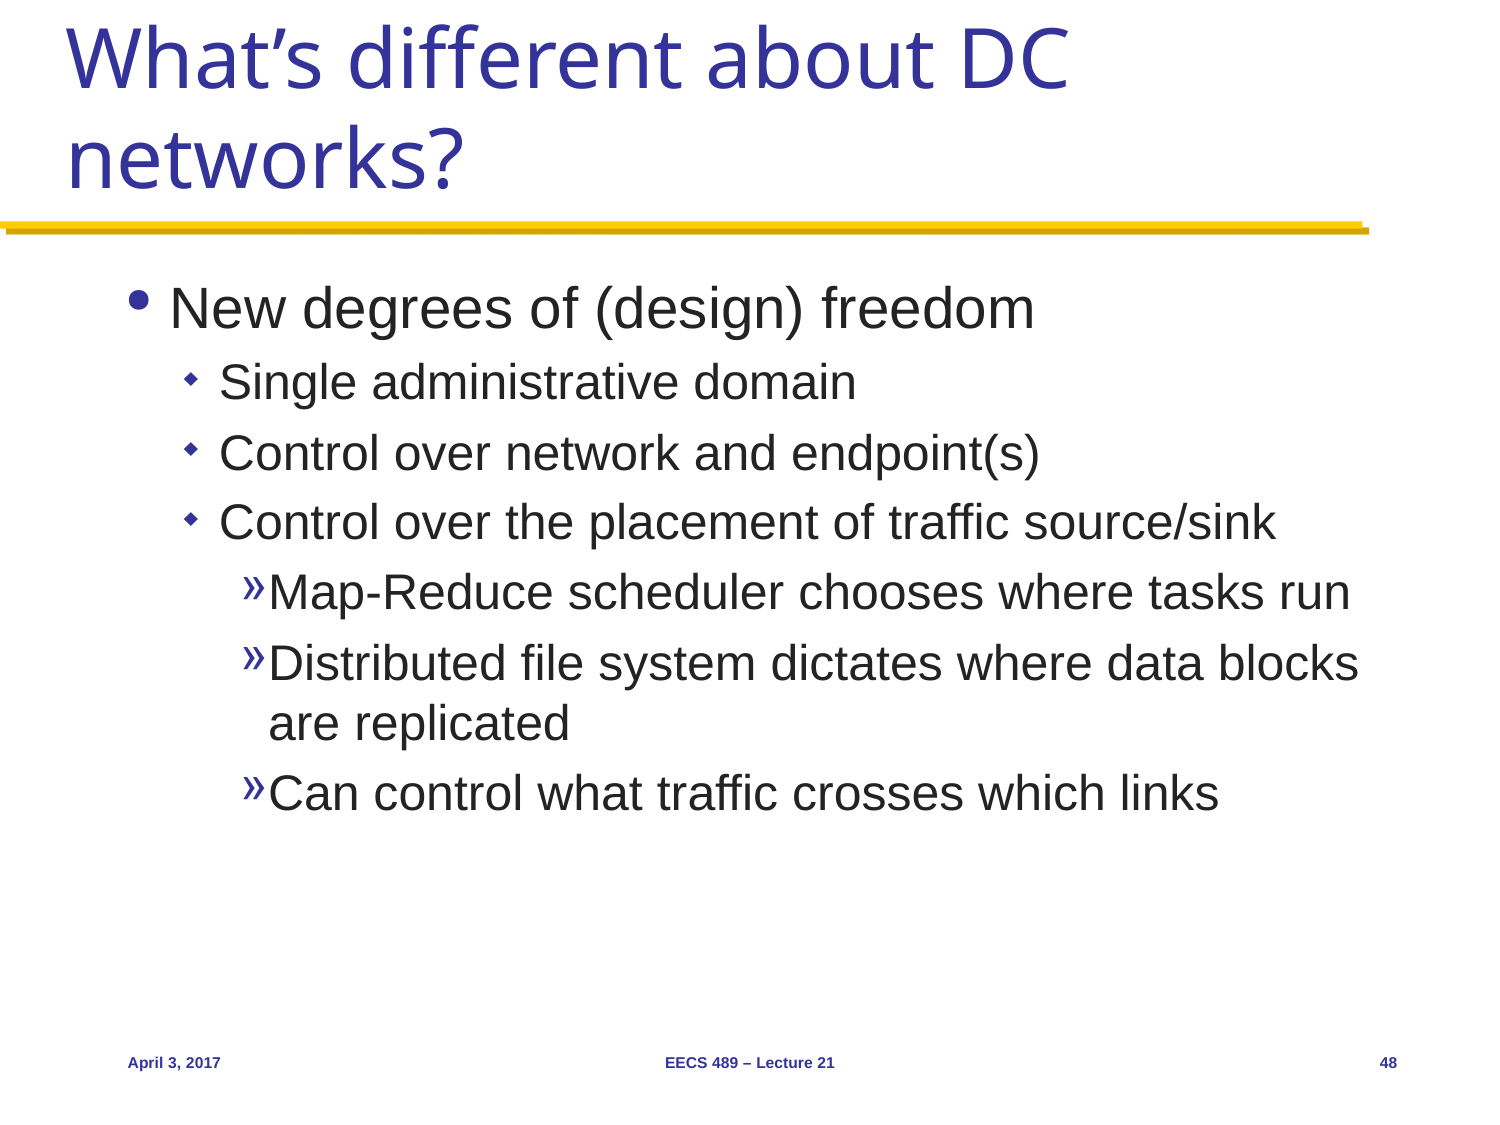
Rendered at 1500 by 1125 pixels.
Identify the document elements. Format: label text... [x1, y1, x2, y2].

footer EECS 489 – Lecture 21 [512, 1024, 988, 1101]
list New degrees of (design) freedom Single administrative domain Control over network and endpoint(s) Control over the placement of traffic source/sink Map-Reduce scheduler chooses where tasks run Distributed file system dictates where data blocks are replicated Can control what traffic crosses which links [112, 262, 1413, 988]
title What’s different about DC networks? [49, 24, 1451, 213]
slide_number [112, 1024, 426, 1101]
slide_number 48 [1312, 1024, 1413, 1101]
